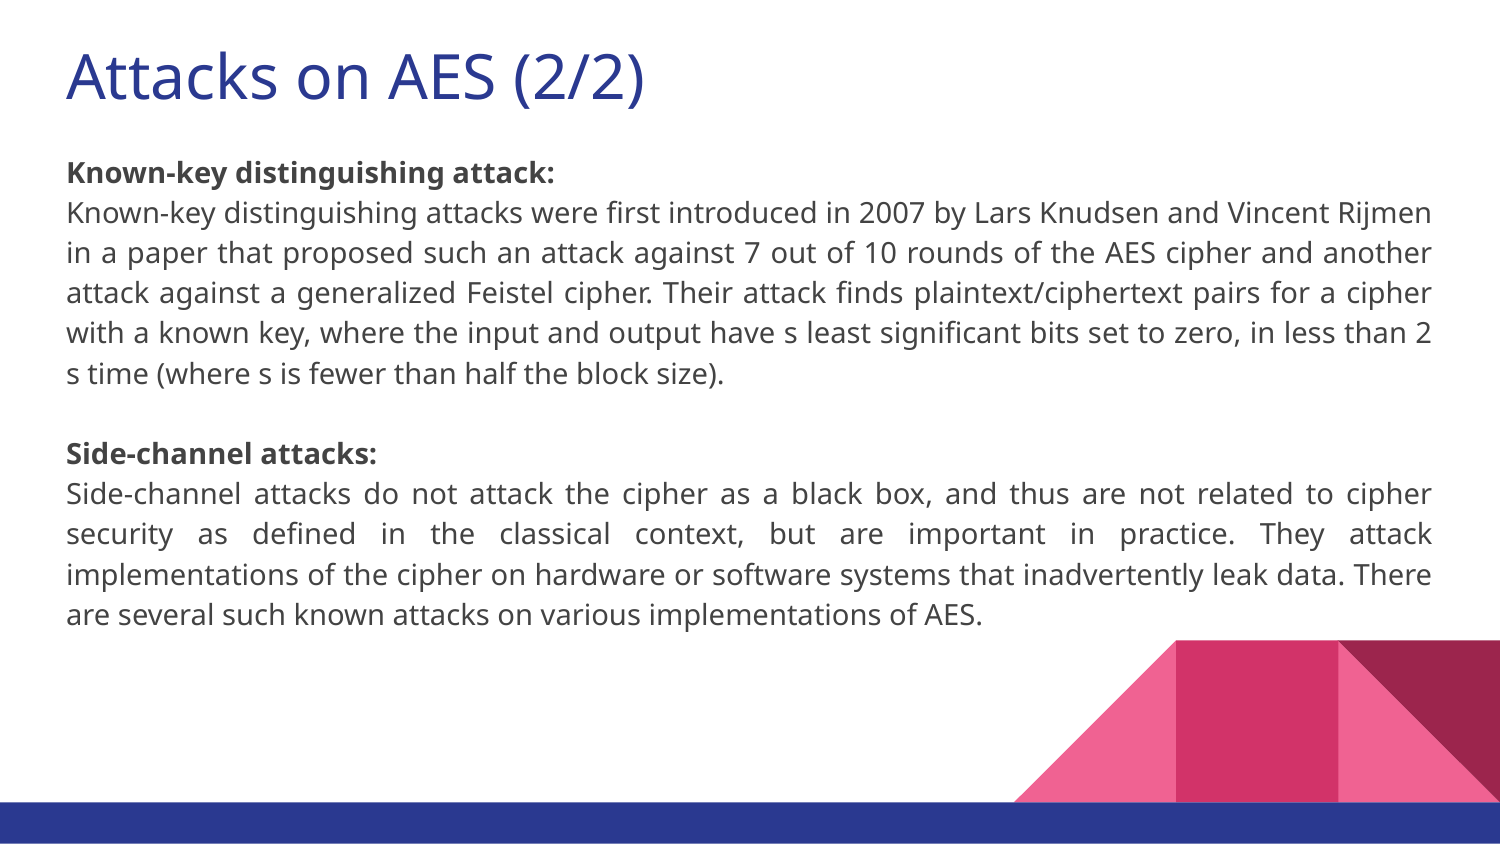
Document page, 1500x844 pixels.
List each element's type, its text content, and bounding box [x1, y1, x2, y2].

list Known-key distinguishing attack: Known-key distinguishing attacks were first introduced in 2007 by Lars Knudsen and Vincent Rijmen in a paper that proposed such an attack against 7 out of 10 rounds of the AES cipher and another attack against a generalized Feistel cipher. Their attack finds plaintext/ciphertext pairs for a cipher with a known key, where the input and output have s least significant bits set to zero, in less than 2 s time (where s is fewer than half the block size). Side-channel attacks: Side-channel attacks do not attack the cipher as a black box, and thus are not related to cipher security as defined in the classical context, but are important in practice. They attack implementations of the cipher on hardware or software systems that inadvertently leak data. There are several such known attacks on various implementations of AES. [51, 134, 1449, 750]
title Attacks on AES (2/2) [51, 22, 1449, 123]
